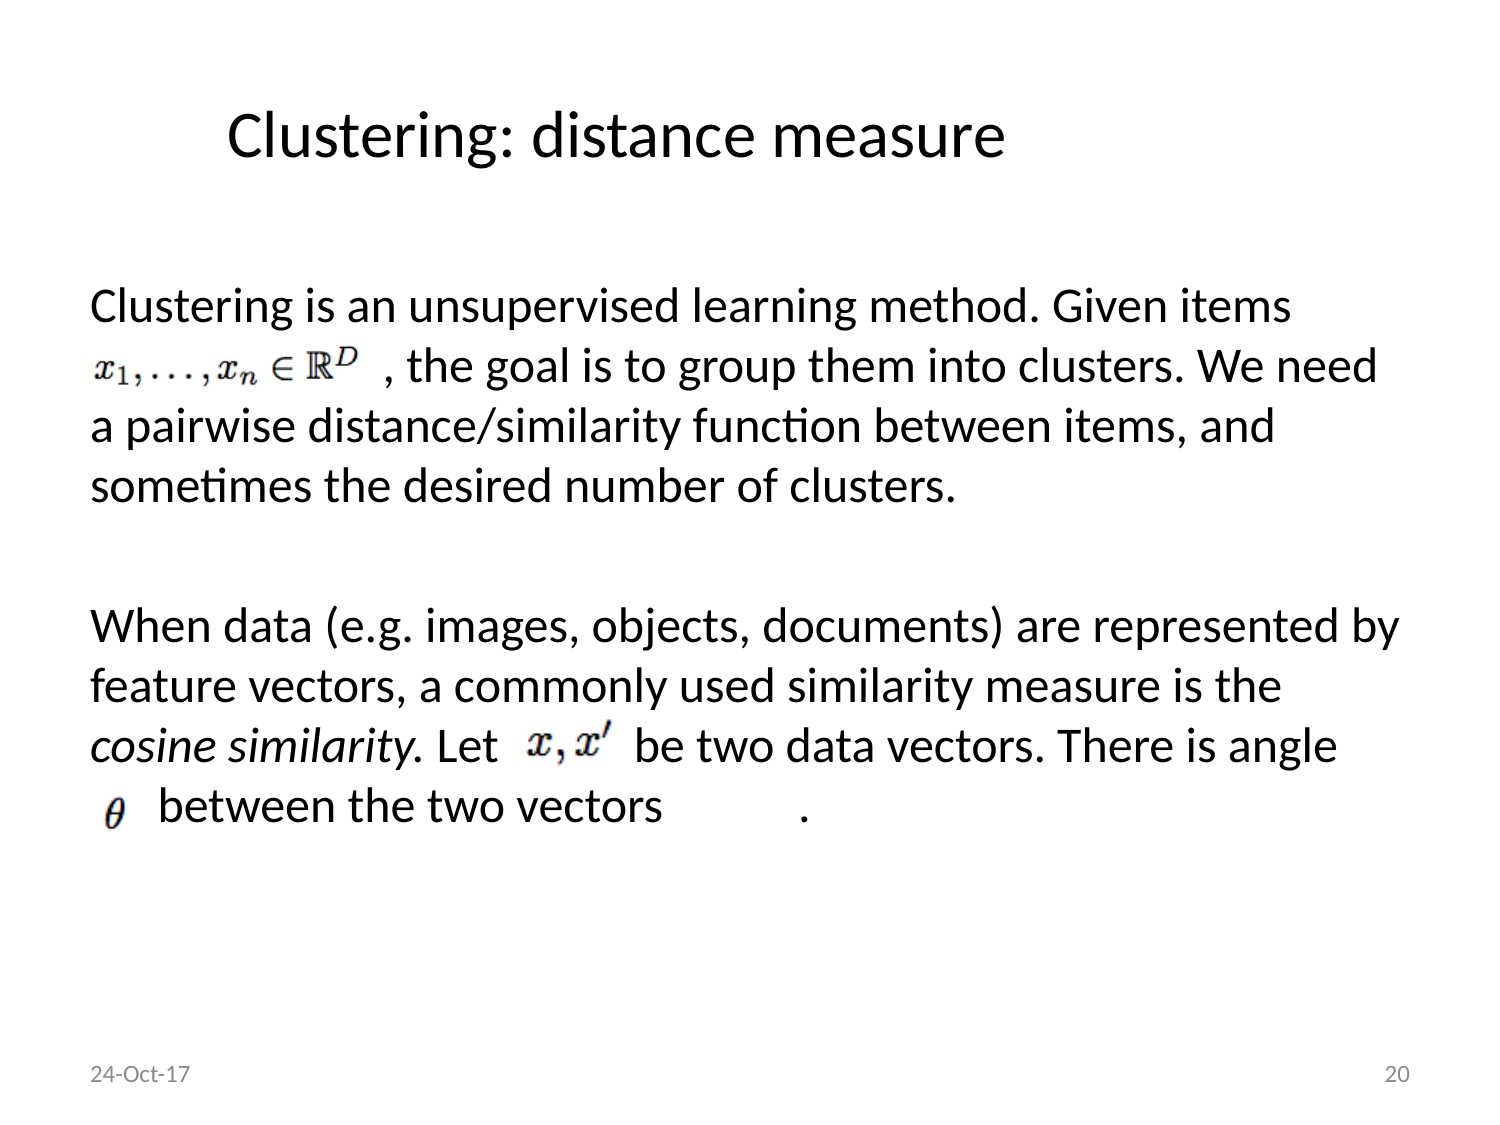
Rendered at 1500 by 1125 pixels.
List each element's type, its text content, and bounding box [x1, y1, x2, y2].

picture [524, 712, 626, 776]
list Clustering is an unsupervised learning method. Given items , the goal is to group them into clusters. We need a pairwise distance/similarity function between items, and sometimes the desired number of clusters. When data (e.g. images, objects, documents) are represented by feature vectors, a commonly used similarity measure is the cosine similarity. Let be two data vectors. There is angle between the two vectors . [75, 265, 1425, 913]
slide_number 20 [1074, 1042, 1425, 1103]
slide_number 24-Oct-17 [75, 1042, 425, 1103]
picture [99, 786, 134, 838]
picture [87, 331, 363, 395]
title Clustering: distance measure [212, 37, 1288, 225]
